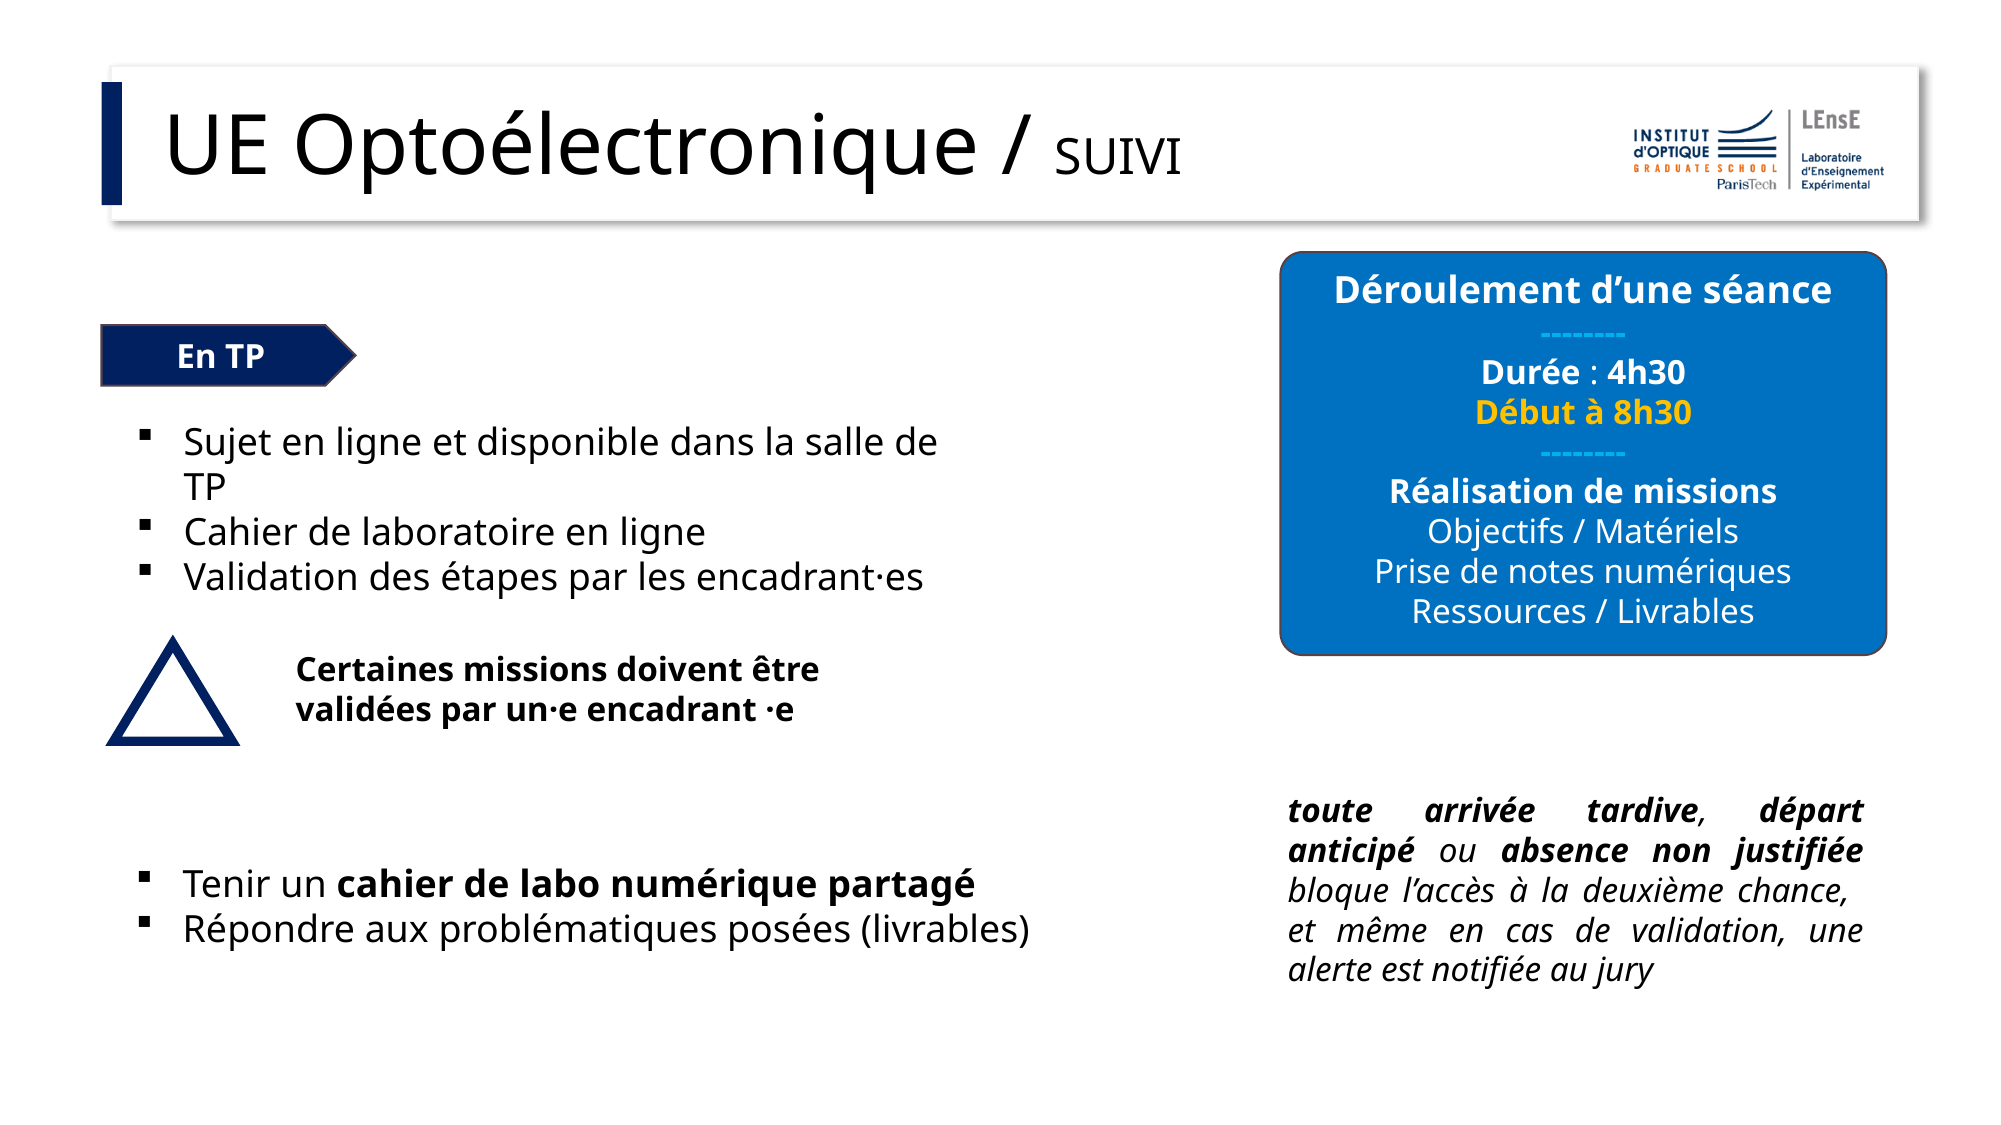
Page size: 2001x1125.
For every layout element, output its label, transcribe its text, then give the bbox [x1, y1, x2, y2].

text_box UE Optoélectronique / SUIVI [148, 95, 1621, 211]
text_box [109, 65, 1919, 221]
text_box [101, 81, 123, 206]
text_box Tenir un cahier de labo numérique partagé Répondre aux problématiques posées (livrables) [121, 852, 1121, 957]
text_box En TP [100, 324, 357, 387]
text_box Certaines missions doivent être validées par un·e encadrant ·e [280, 640, 960, 736]
text_box Déroulement d’une séance -------- Durée : 4h30 Début à 8h30 -------- Réalisation de missions Objectifs / Matériels Prise de notes numériques Ressources / Livrables [1279, 251, 1888, 657]
text_box Sujet en ligne et disponible dans la salle de TP Cahier de laboratoire en ligne Validation des étapes par les encadrant·es [121, 410, 1000, 605]
text_box toute arrivée tardive, départ anticipé ou absence non justifiée bloque l’accès à la deuxième chance, et même en cas de validation, une alerte est notifiée au jury [1272, 781, 1879, 996]
text_box [111, 641, 234, 743]
picture [1608, 83, 1909, 207]
